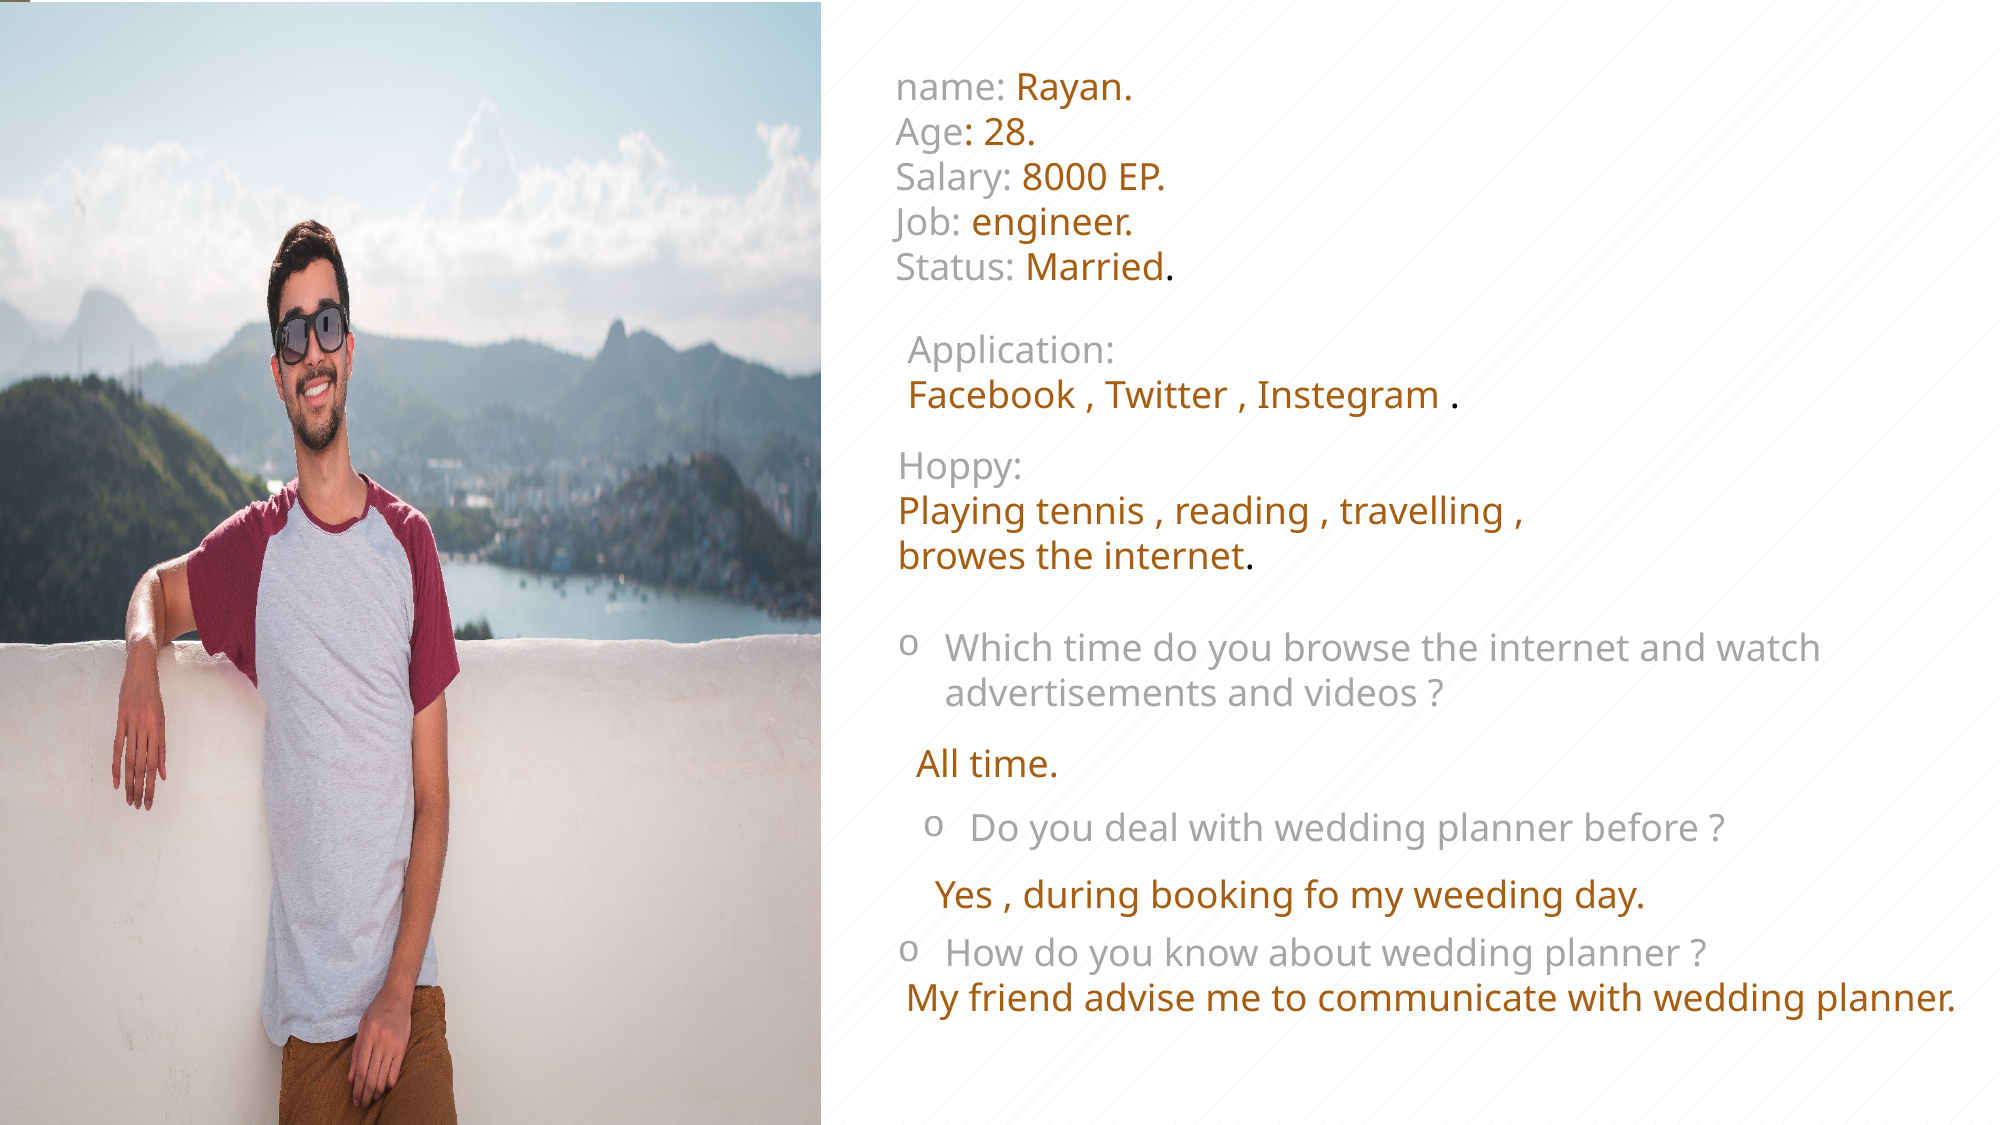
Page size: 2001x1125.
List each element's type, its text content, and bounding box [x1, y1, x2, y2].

text_box Application: Facebook , Twitter , Instegram . [892, 318, 1475, 434]
text_box name: Rayan. Age: 28. Salary: 8000 EP. Job: engineer. Status: Married. [880, 55, 1190, 341]
text_box Yes , during booking fo my weeding day. [919, 863, 1662, 921]
text_box Do you deal with wedding planner before ? [907, 796, 1742, 902]
text_box Hoppy: Playing tennis , reading , travelling , browes the internet. [882, 434, 1584, 616]
text_box Which time do you browse the internet and watch advertisements and videos ? [882, 616, 1981, 766]
picture [0, 2, 821, 1125]
text_box How do you know about wedding planner ? My friend advise me to communicate with wedding planner. [882, 921, 1981, 1072]
text_box All time. [901, 732, 1074, 793]
